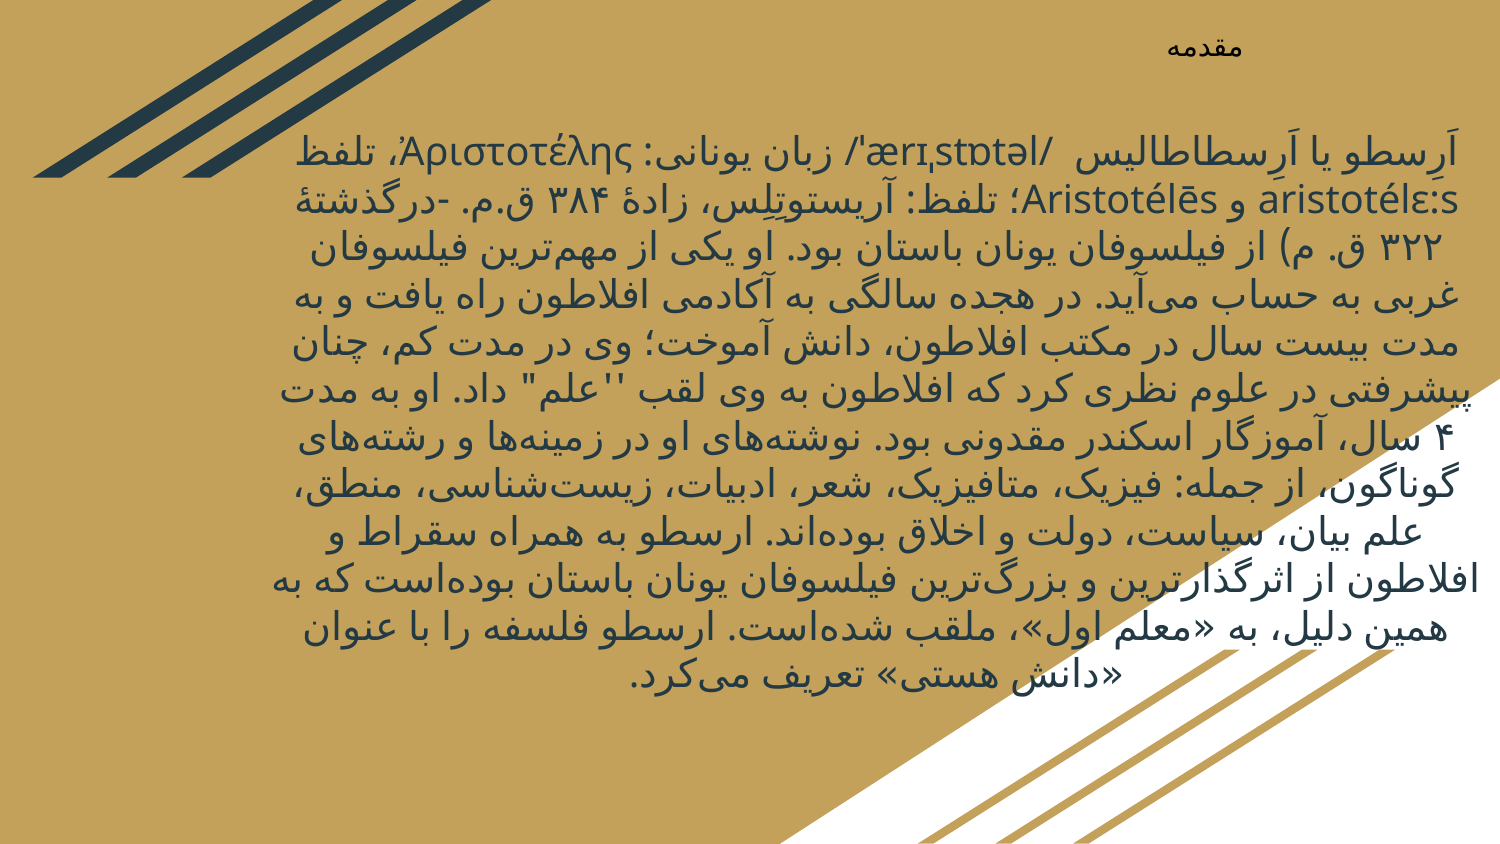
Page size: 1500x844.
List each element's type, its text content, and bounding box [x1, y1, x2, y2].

text_box مقدمه [618, 11, 1259, 77]
title اَرِسطو یا اَرِسطاطالیس ‎/ˈærɪˌstɒtəl/‎ زبان یونانی: Ἀριστοτέλης، تلفظ aristotélɛ:s و Aristotélēs؛ تلفظ: آریستوتِلِس، زادهٔ ۳۸۴ ق.م. -درگذشتهٔ ۳۲۲ ق. م) از فیلسوفان یونان باستان بود. او یکی از مهم‌ترین فیلسوفان غربی به حساب می‌آید. در هجده سالگی به آکادمی افلاطون راه یافت و به مدت بیست سال در مکتب افلاطون، دانش آموخت؛ وی در مدت کم، چنان پیشرفتی در علوم نظری کرد که افلاطون به وی لقب ''علم" داد. او به مدت ۴ سال، آموزگار اسکندر مقدونی بود. نوشته‌های او در زمینه‌ها و رشته‌های گوناگون، از جمله: فیزیک، متافیزیک، شعر، ادبیات، زیست‌شناسی، منطق، علم بیان، سیاست، دولت و اخلاق بوده‌اند. ارسطو به همراه سقراط و افلاطون از اثرگذارترین و بزرگ‌ترین فیلسوفان یونان باستان بوده‌است که به همین دلیل، به «معلم اول»، ملقب شده‌است. ارسطو فلسفه را با عنوان «دانش هستی» تعریف می‌کرد. [253, 261, 1500, 513]
